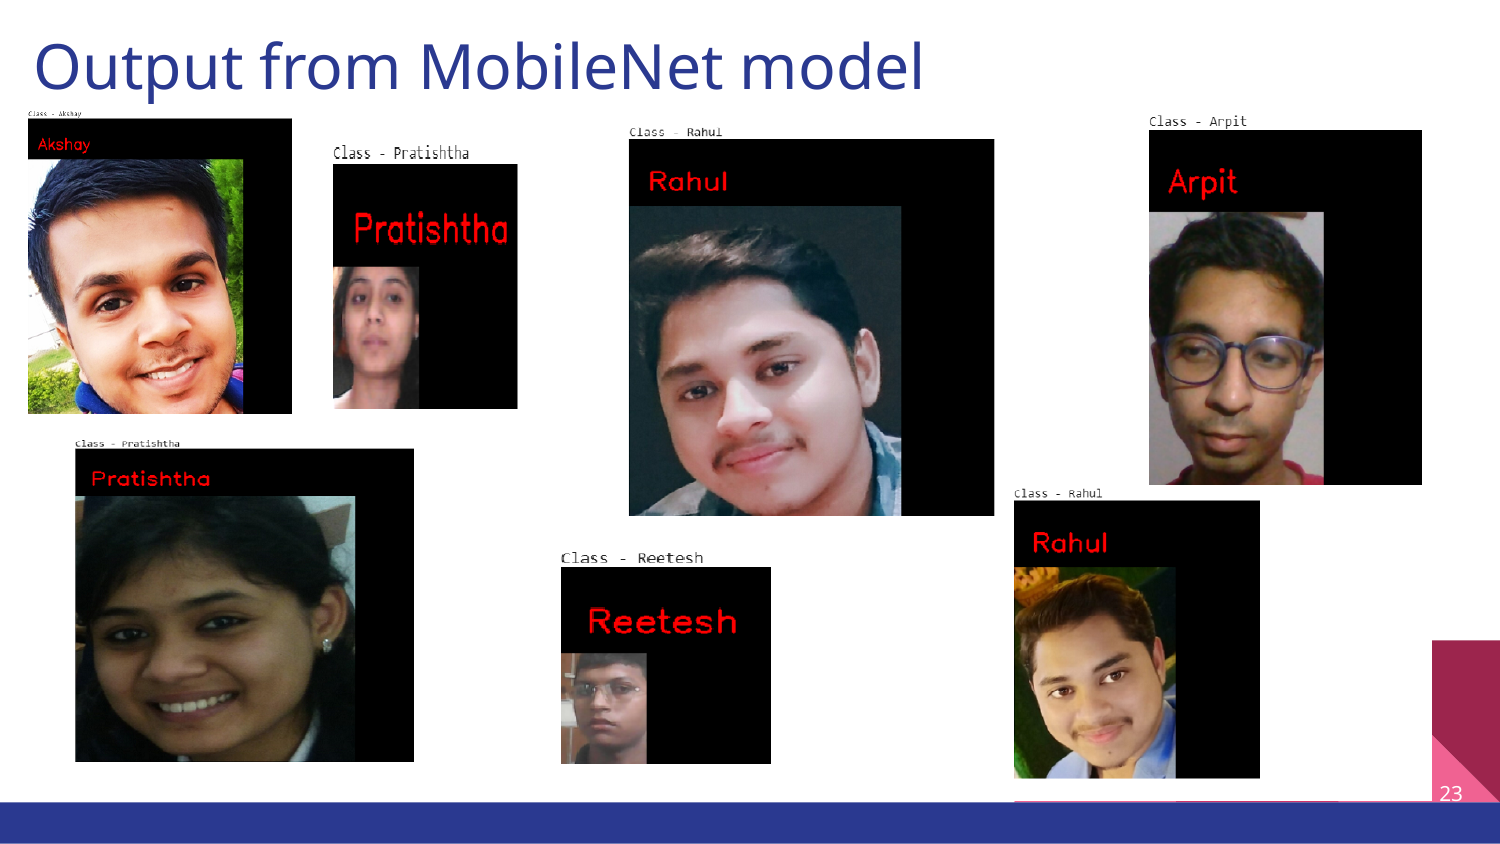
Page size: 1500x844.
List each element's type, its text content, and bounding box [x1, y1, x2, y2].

title Output from MobileNet model [18, 12, 1417, 112]
slide_number ‹#› [1387, 762, 1478, 828]
picture [24, 111, 1432, 801]
